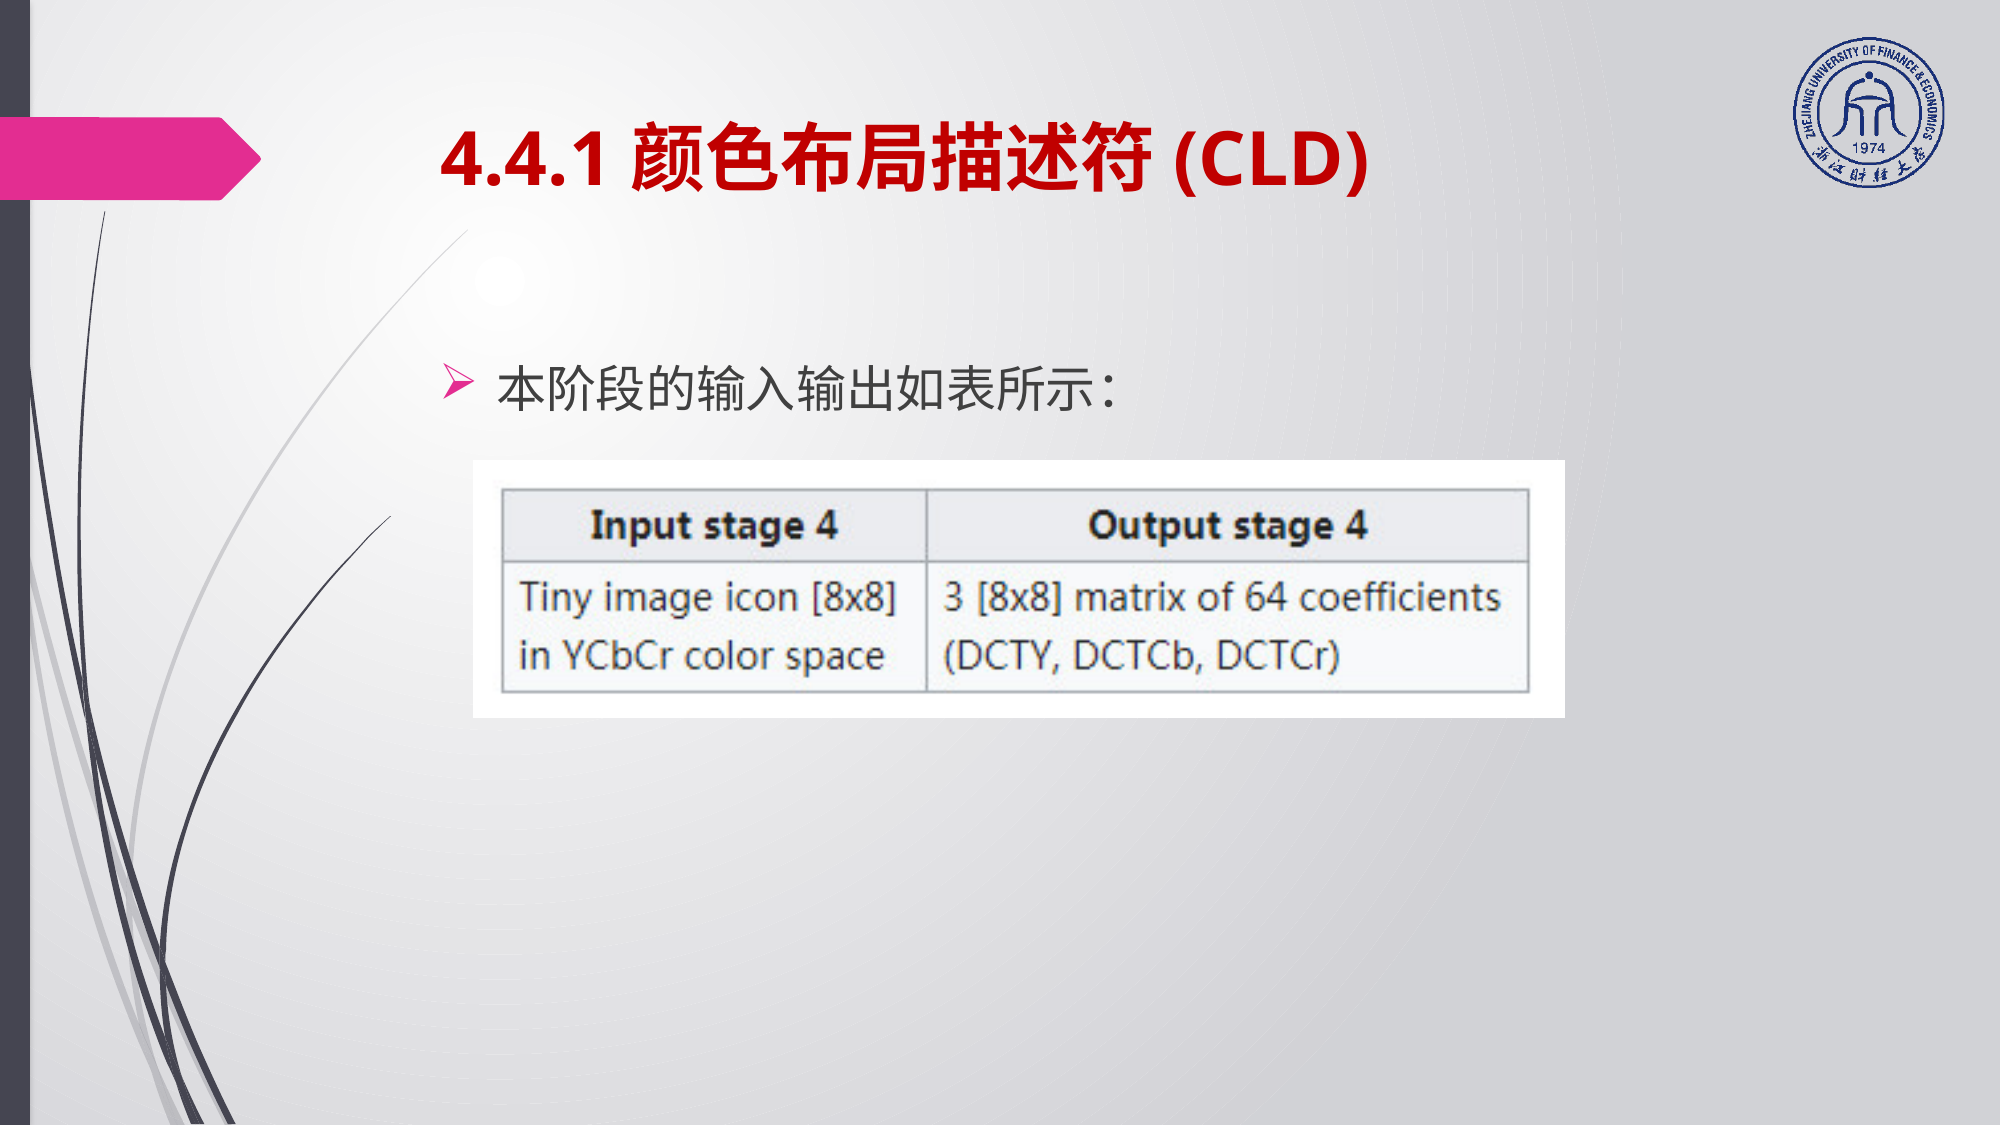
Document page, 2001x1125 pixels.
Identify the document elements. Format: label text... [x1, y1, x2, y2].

list 本阶段的输入输出如表所示： [424, 350, 1888, 970]
picture [472, 460, 1566, 718]
title 4.4.1颜色布局描述符(CLD) [425, 102, 1888, 313]
picture [1793, 37, 1945, 188]
